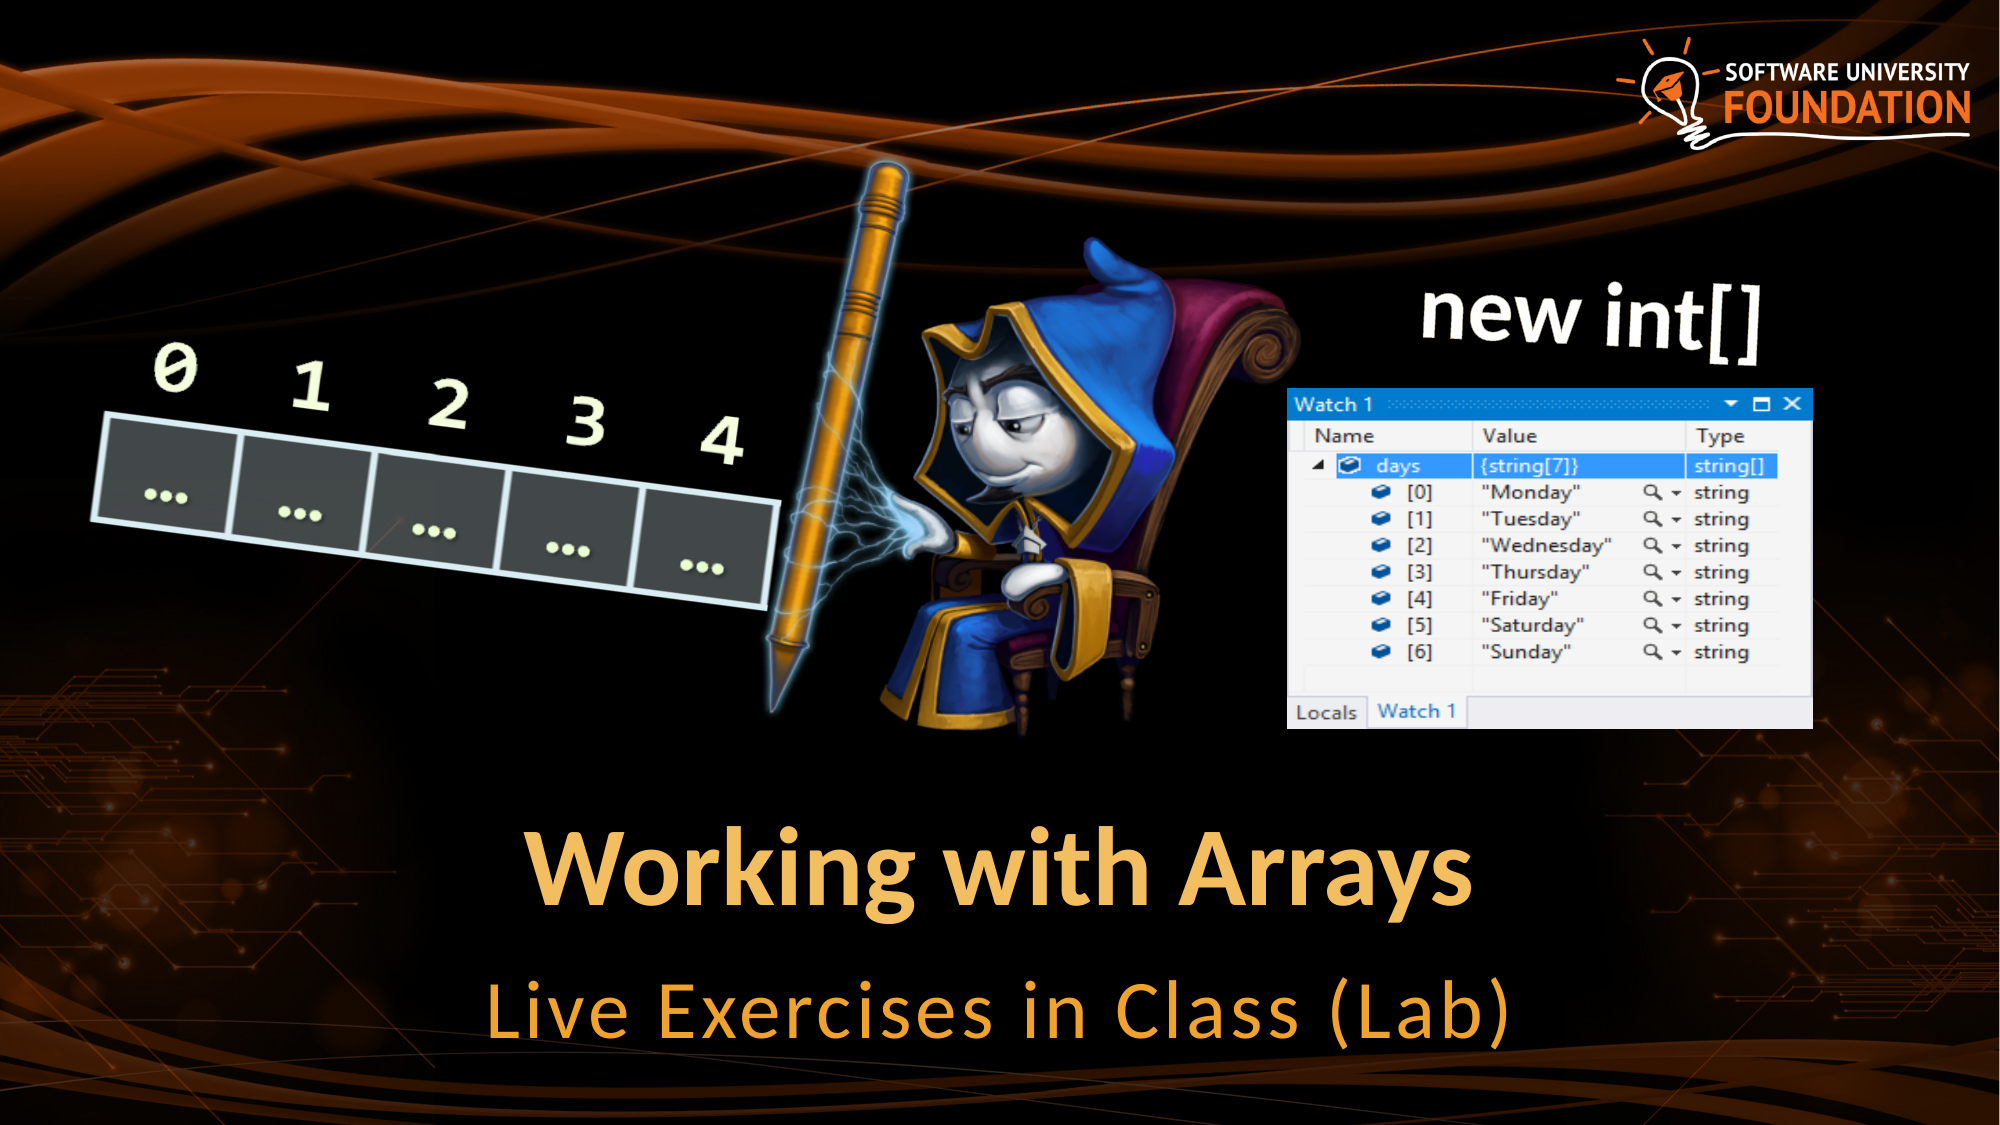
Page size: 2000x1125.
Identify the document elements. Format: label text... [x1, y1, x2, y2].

picture [0, 0, 2000, 1125]
list Live Exercises in Class (Lab) [149, 944, 1850, 1063]
text_box new int[] [1401, 237, 1783, 380]
title Working with Arrays [149, 801, 1850, 936]
